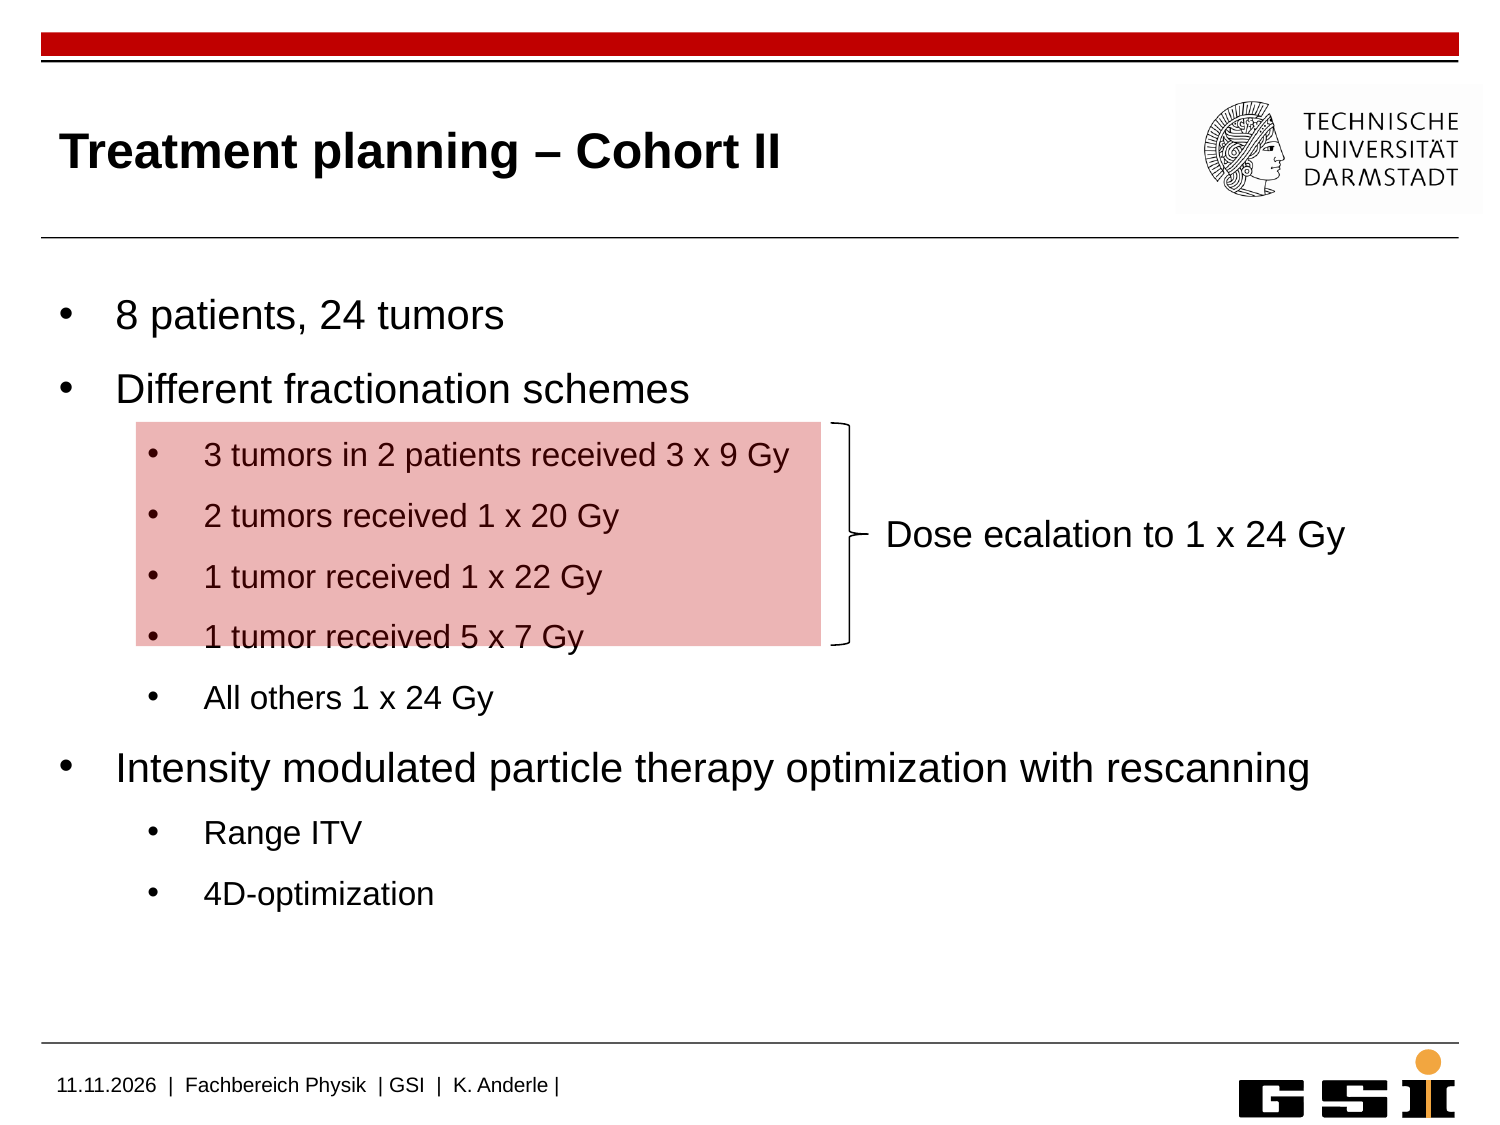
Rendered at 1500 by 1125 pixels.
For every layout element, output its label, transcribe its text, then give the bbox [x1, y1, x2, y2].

text_box [134, 420, 823, 648]
text_box Dose ecalation to 1 x 24 Gy [870, 502, 1361, 563]
title Treatment planning – Cohort II [58, 79, 1149, 218]
list 8 patients, 24 tumors Different fractionation schemes 3 tumors in 2 patients received 3 x 9 Gy 2 tumors received 1 x 20 Gy 1 tumor received 1 x 22 Gy 1 tumor received 5 x 7 Gy All others 1 x 24 Gy Intensity modulated particle therapy optimization with rescanning Range ITV 4D-optimization [58, 265, 1389, 1001]
picture [1175, 84, 1483, 214]
text_box [830, 422, 869, 646]
